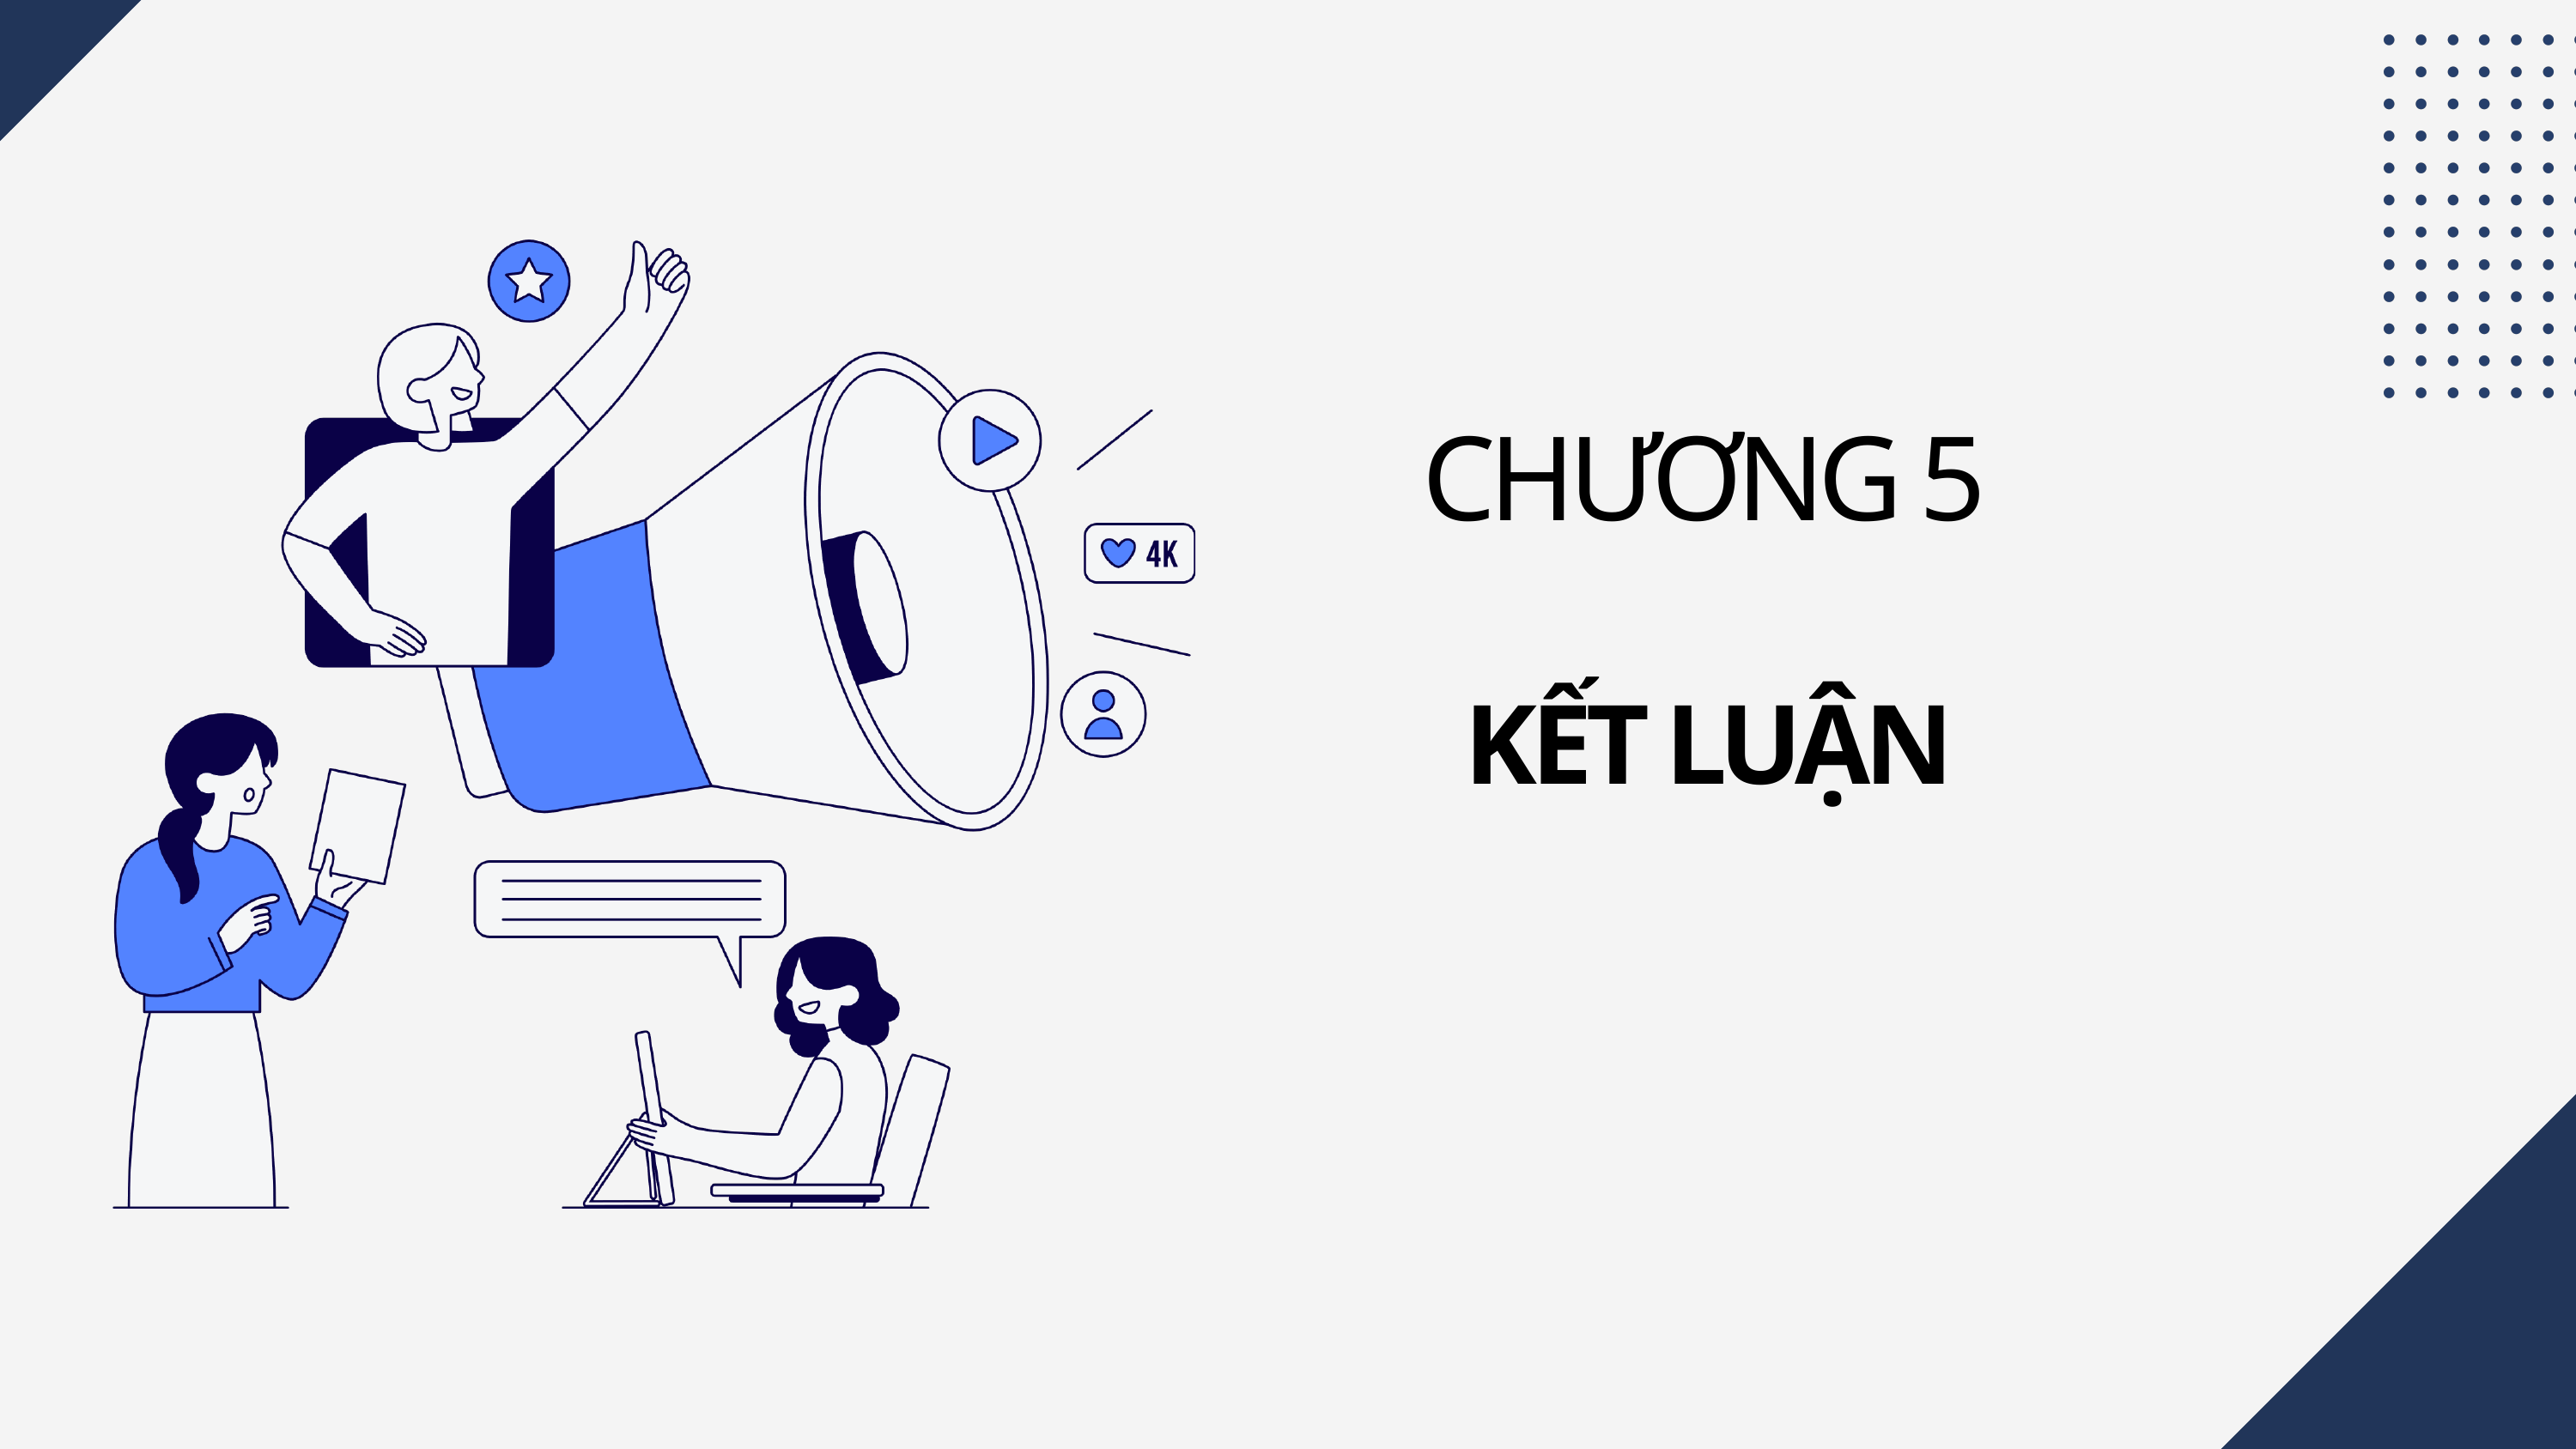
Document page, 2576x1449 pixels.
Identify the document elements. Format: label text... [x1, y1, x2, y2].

text_box [2221, 1094, 2576, 1449]
text_box CHƯƠNG 5 [1358, 380, 2050, 544]
text_box KẾT LUẬN [1436, 652, 2533, 806]
text_box [2383, 34, 2576, 398]
text_box [107, 239, 1196, 1209]
text_box [0, 0, 142, 142]
